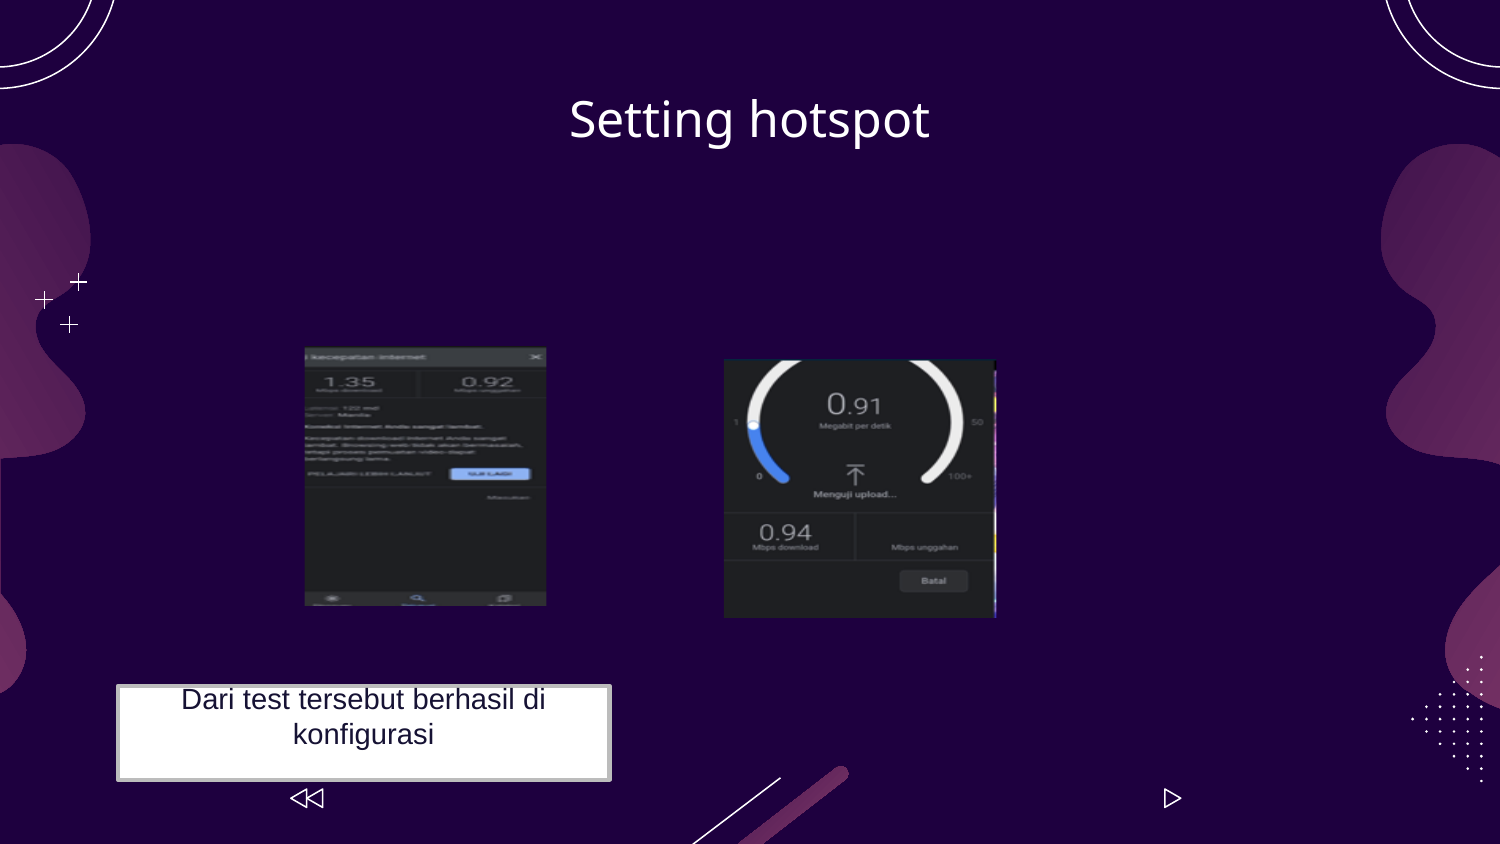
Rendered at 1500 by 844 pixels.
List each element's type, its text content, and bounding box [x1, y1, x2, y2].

picture [304, 346, 547, 606]
picture [723, 359, 997, 619]
text_box Dari test tersebut berhasil di konfigurasi [116, 684, 612, 782]
title Setting hotspot [118, 72, 1382, 167]
